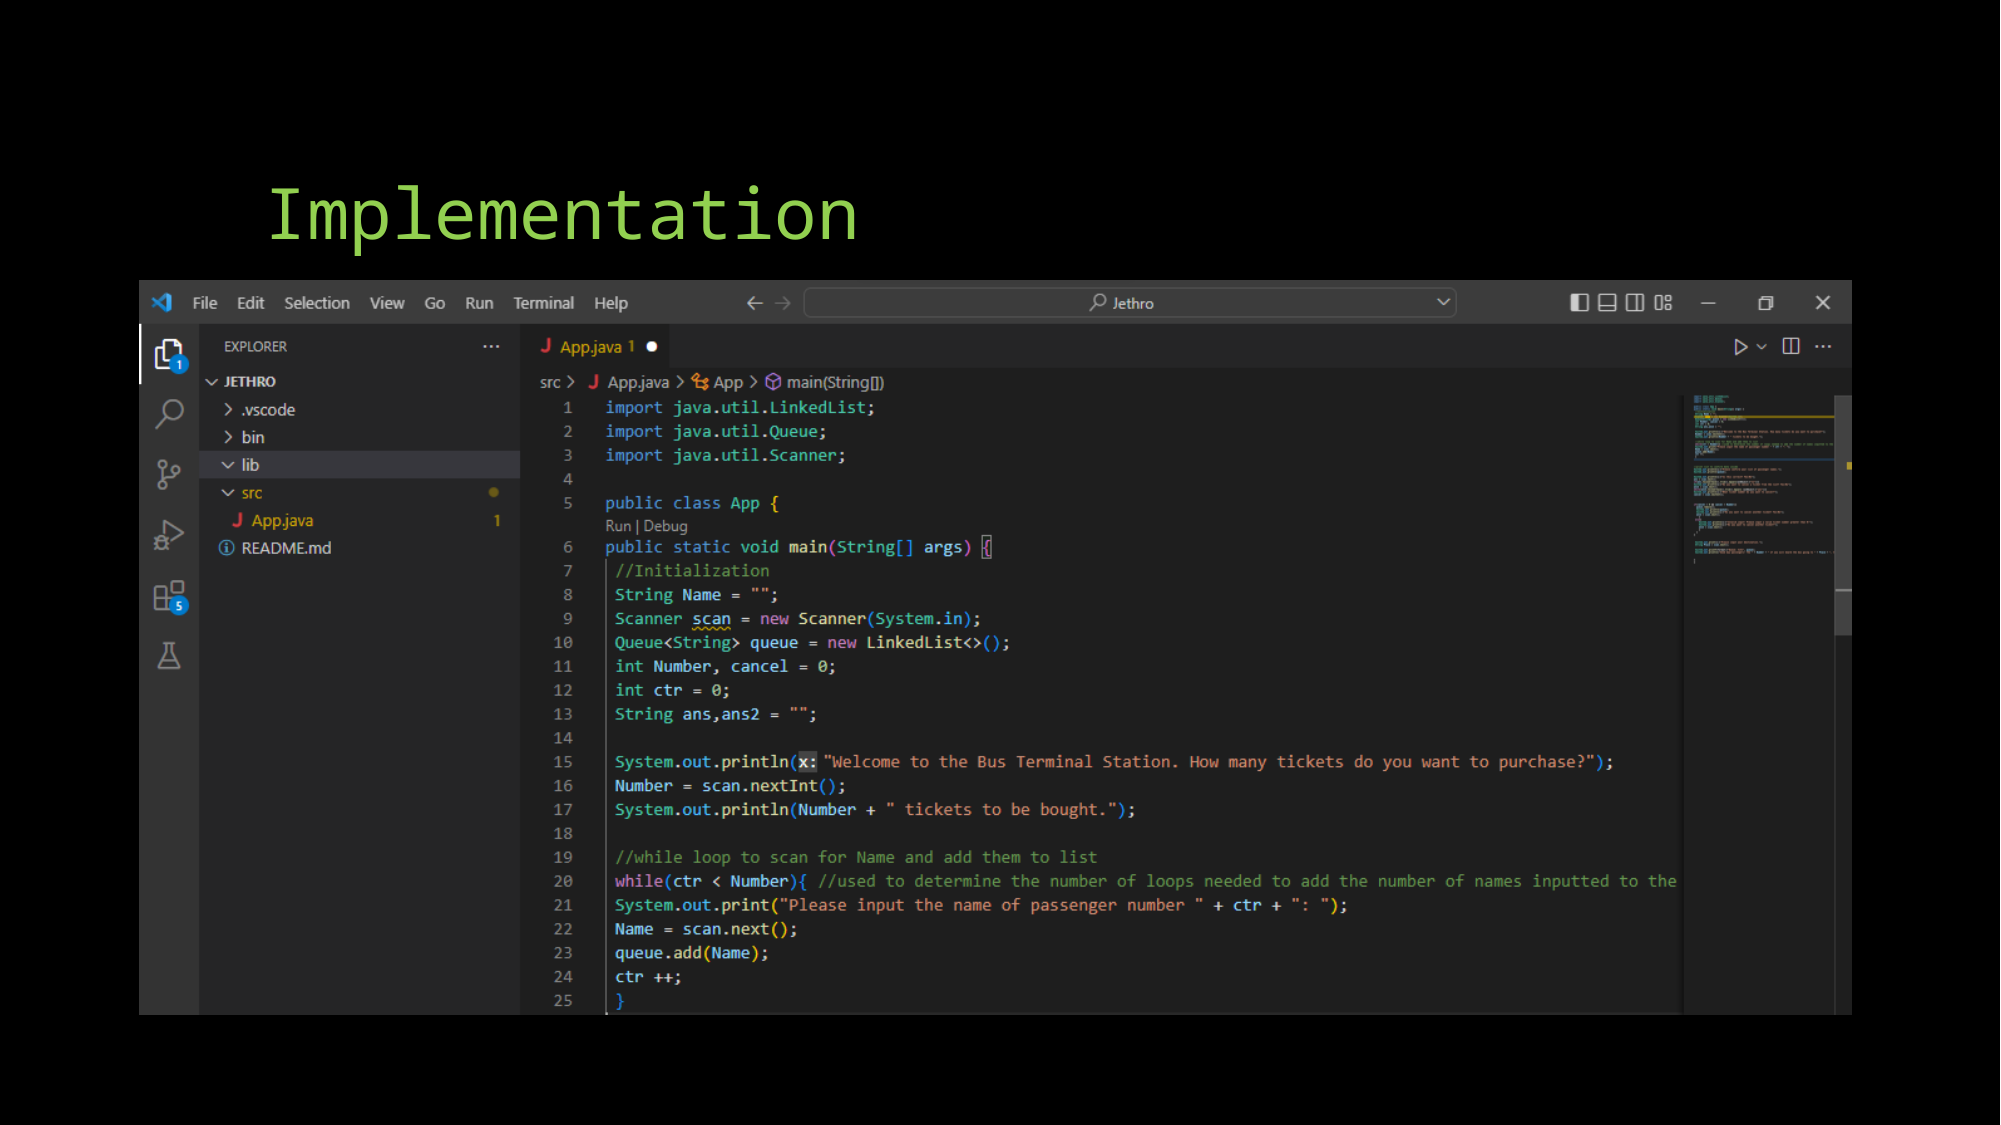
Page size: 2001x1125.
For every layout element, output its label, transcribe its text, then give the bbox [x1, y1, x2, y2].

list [139, 280, 1852, 1015]
title Implementation [249, 75, 1750, 263]
